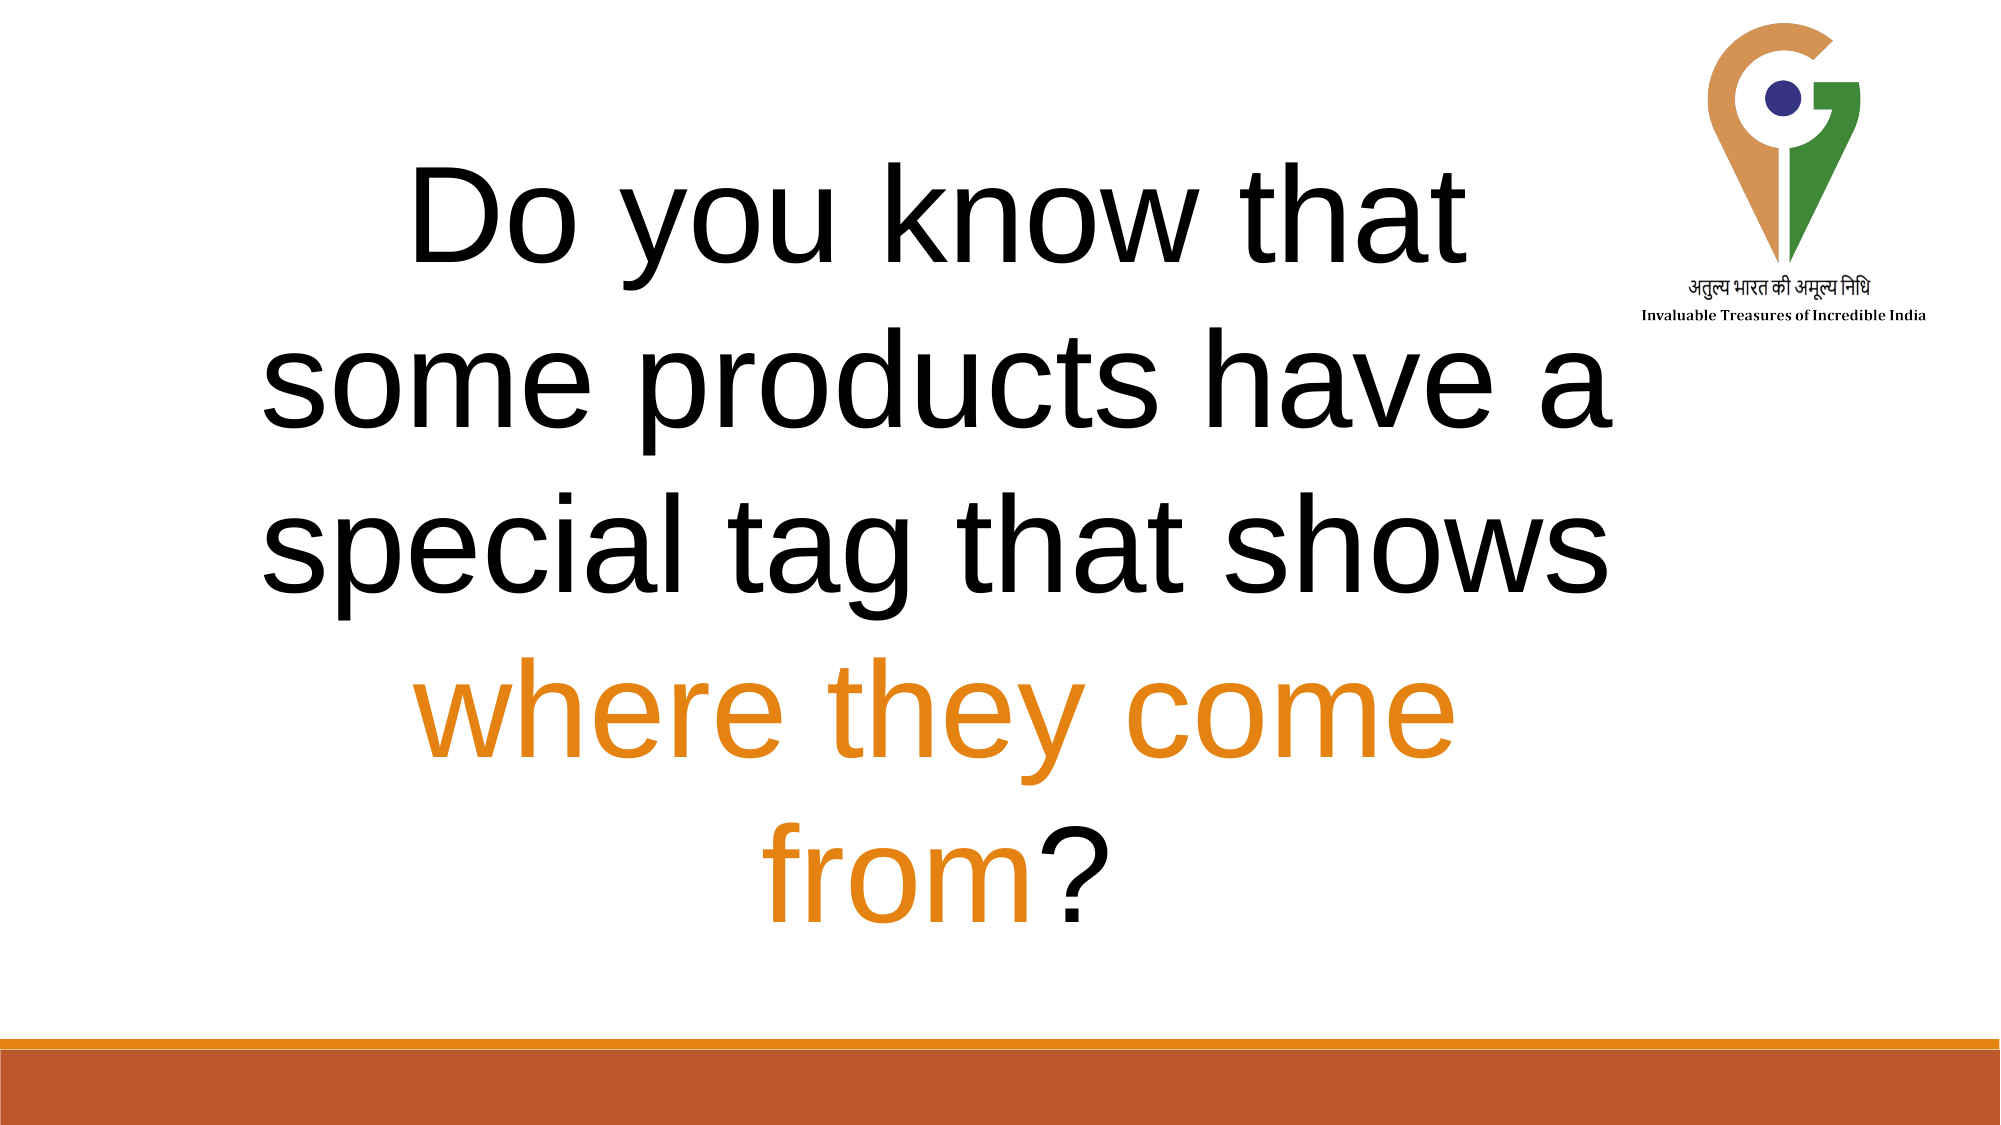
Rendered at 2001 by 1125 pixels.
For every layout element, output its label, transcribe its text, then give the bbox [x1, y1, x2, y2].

picture [1642, 22, 1926, 327]
text_box Do you know that some products have a special tag that shows where they come from? [231, 117, 1643, 958]
